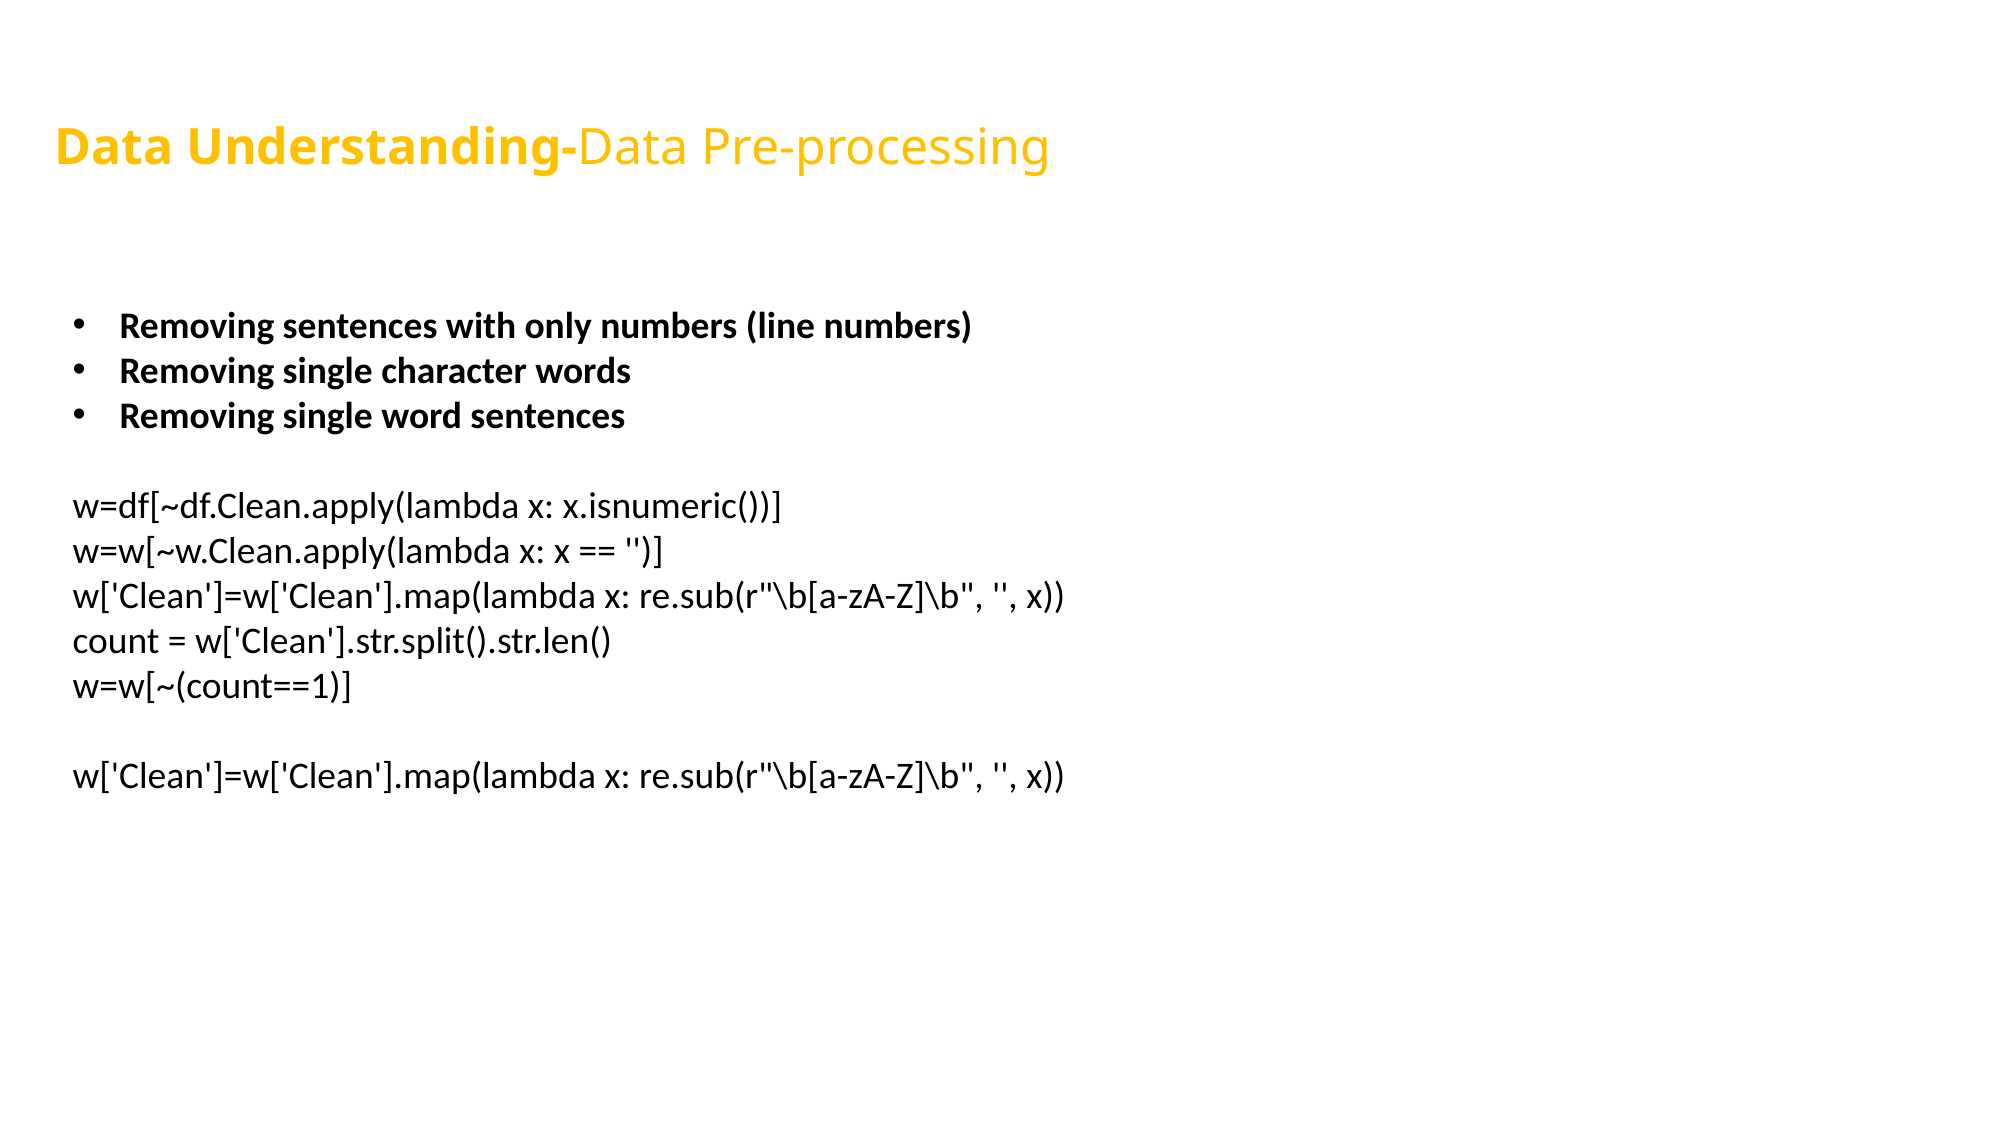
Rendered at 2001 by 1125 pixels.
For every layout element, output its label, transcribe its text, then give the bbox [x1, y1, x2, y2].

text_box Data Understanding-Data Pre-processing [39, 76, 1565, 182]
text_box Removing sentences with only numbers (line numbers) Removing single character words Removing single word sentences w=df[~df.Clean.apply(lambda x: x.isnumeric())] w=w[~w.Clean.apply(lambda x: x == '')] w['Clean']=w['Clean'].map(lambda x: re.sub(r"\b[a-zA-Z]\b", '', x)) count = w['Clean'].str.split().str.len() w=w[~(count==1)] w['Clean']=w['Clean'].map(lambda x: re.sub(r"\b[a-zA-Z]\b", '', x)) [57, 293, 1818, 804]
